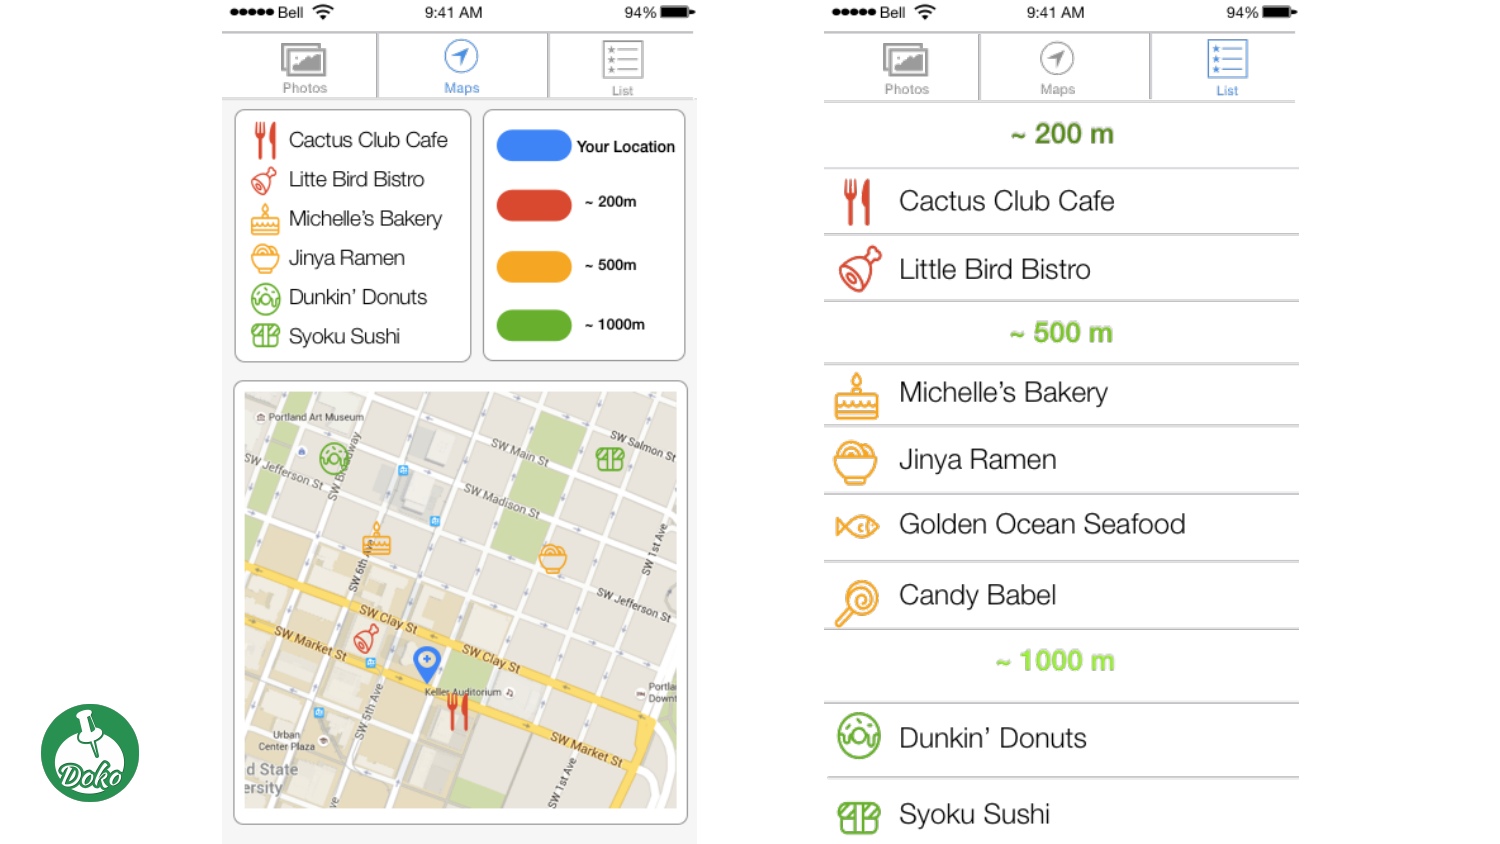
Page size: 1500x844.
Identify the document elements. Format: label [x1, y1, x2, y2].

picture [222, 0, 697, 844]
picture [41, 703, 139, 802]
picture [824, 0, 1299, 844]
